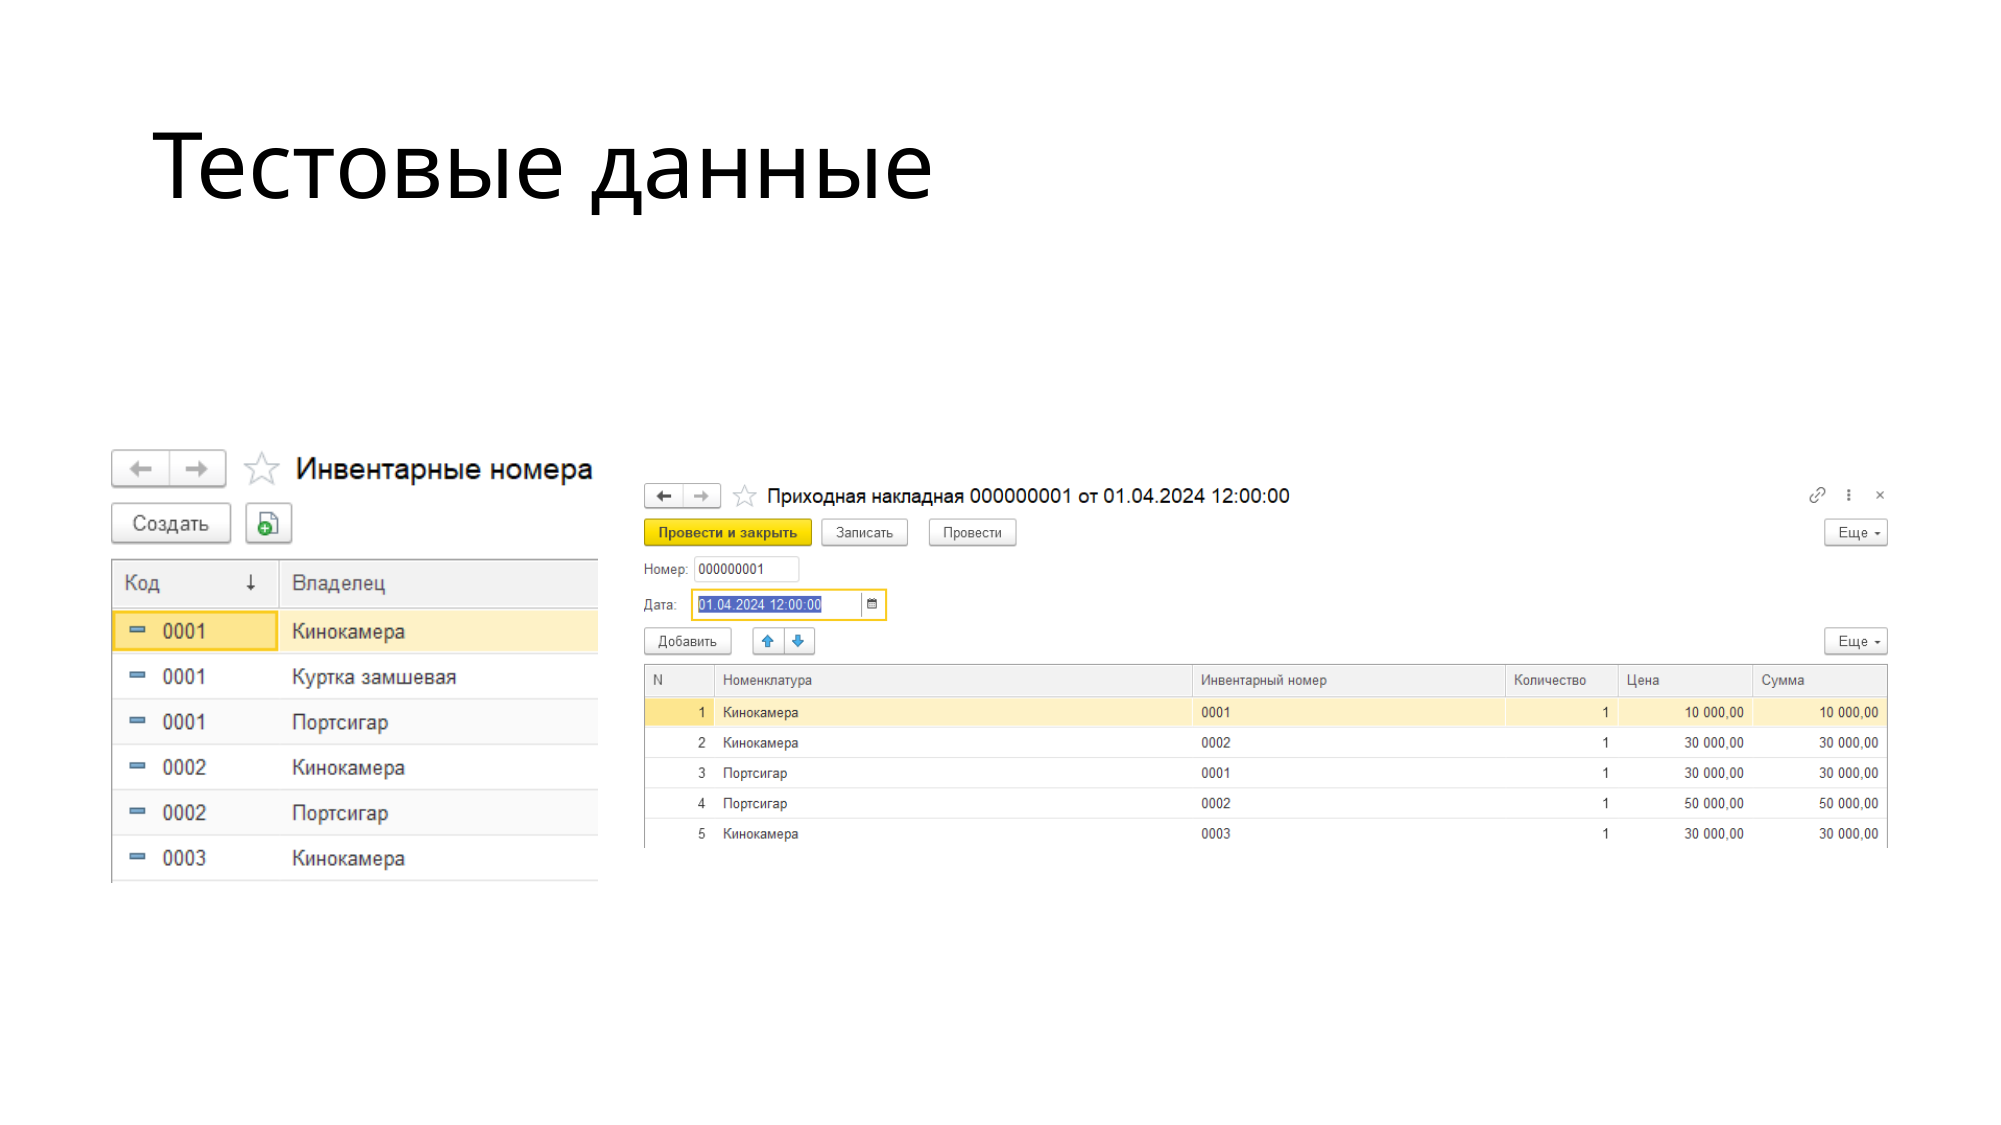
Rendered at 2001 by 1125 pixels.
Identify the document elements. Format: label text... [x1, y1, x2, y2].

title Тестовые данные [137, 59, 1863, 278]
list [111, 448, 598, 883]
picture [644, 483, 1889, 848]
